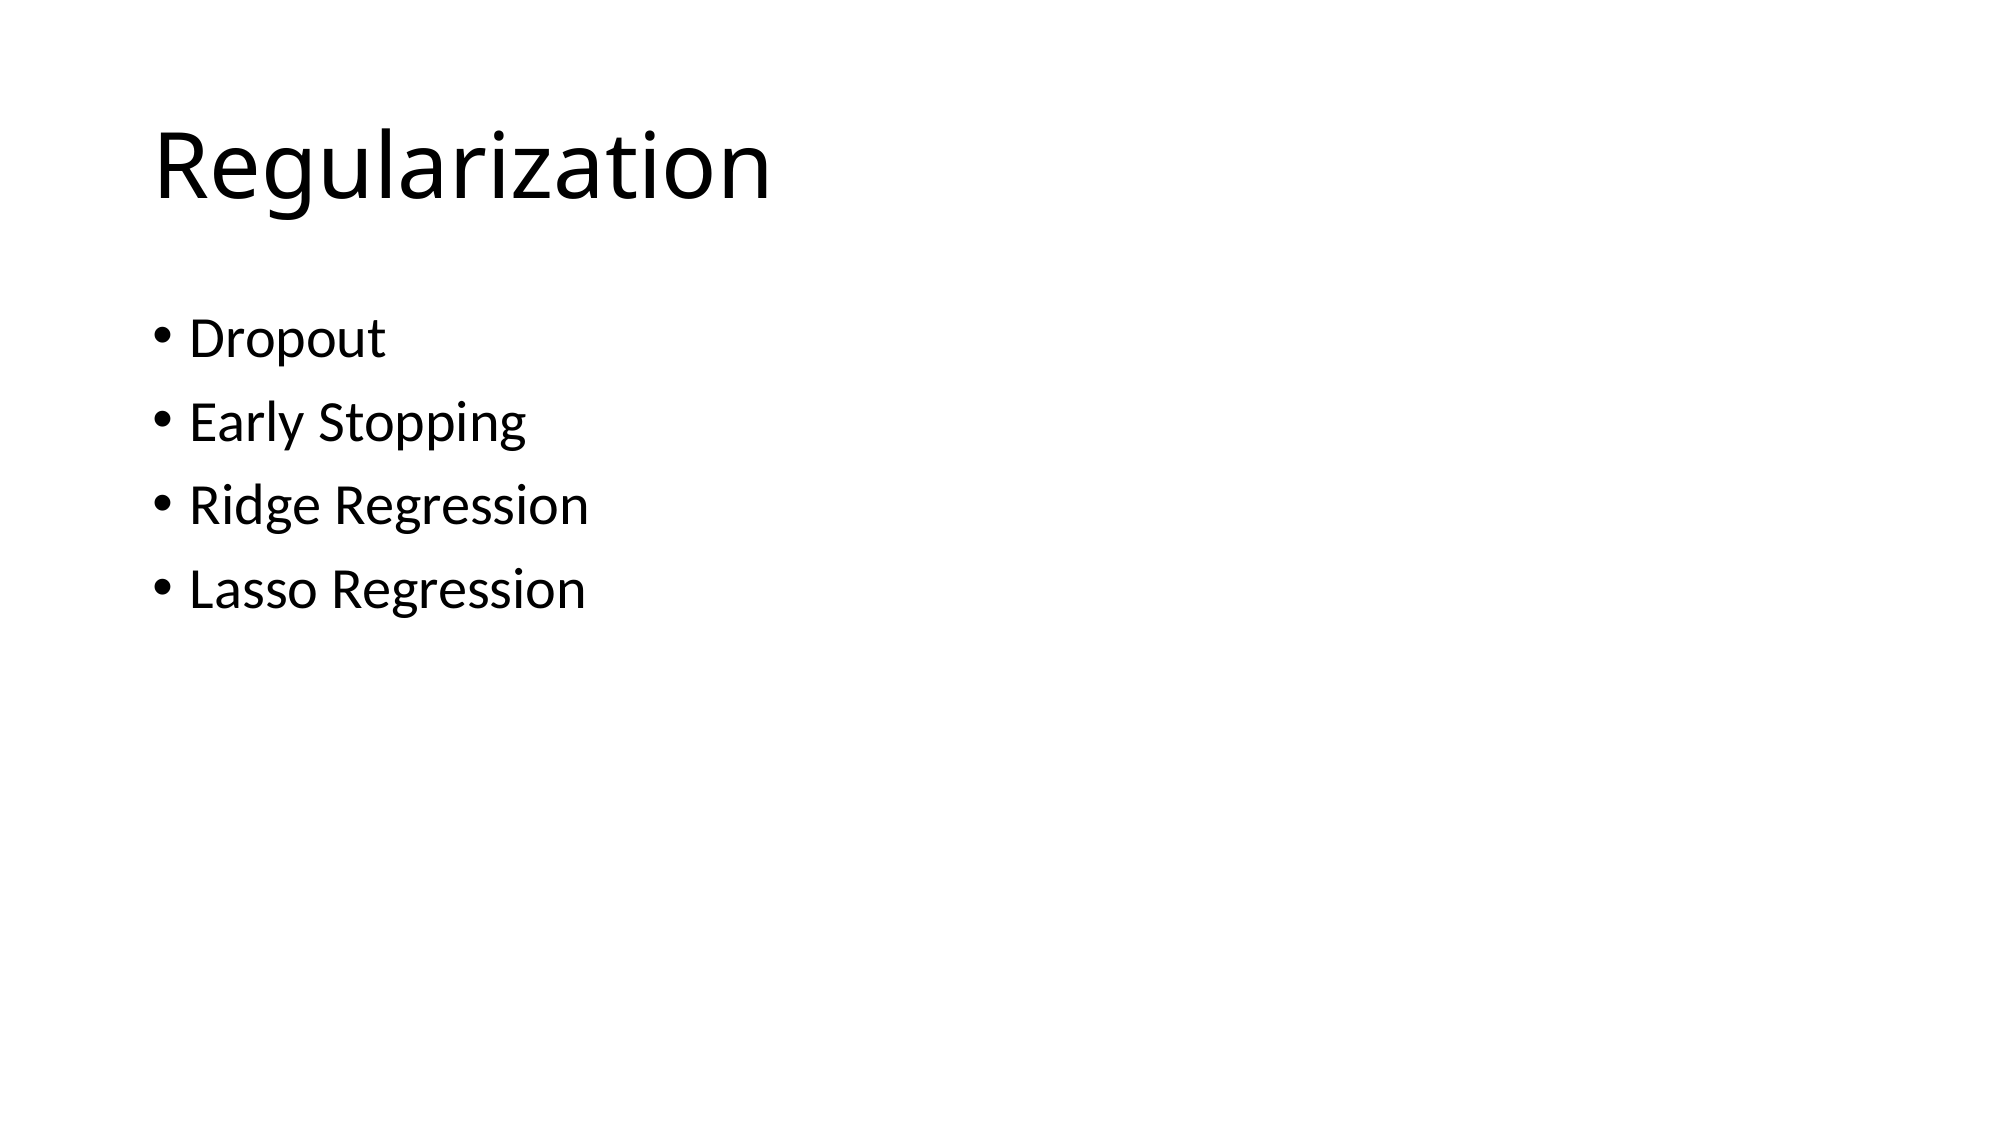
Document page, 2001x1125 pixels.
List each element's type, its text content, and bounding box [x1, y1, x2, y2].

list Dropout Early Stopping Ridge Regression Lasso Regression [137, 299, 1863, 1014]
title Regularization [137, 59, 1863, 278]
